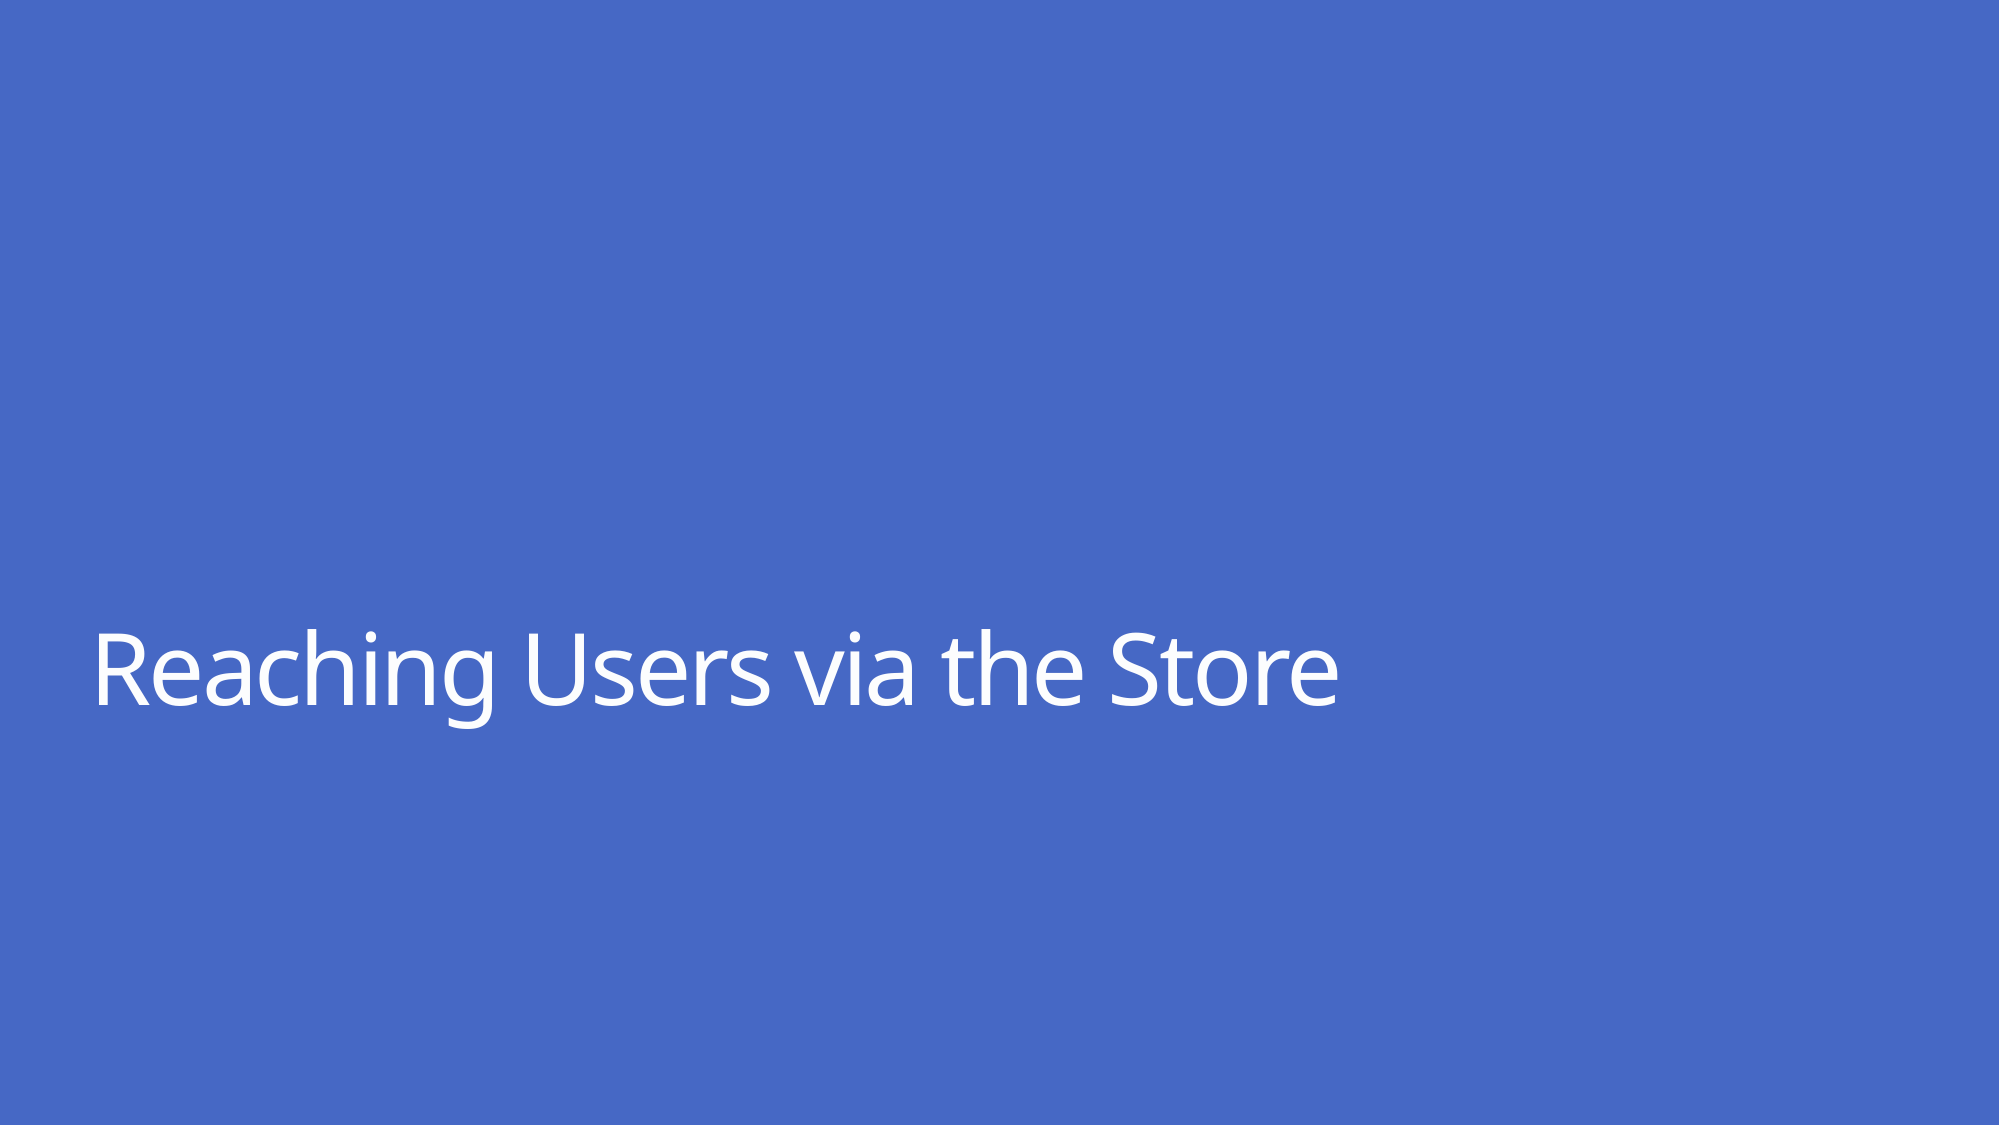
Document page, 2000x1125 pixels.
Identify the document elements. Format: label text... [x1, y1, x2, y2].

title Reaching Users via the Store [89, 619, 1953, 937]
